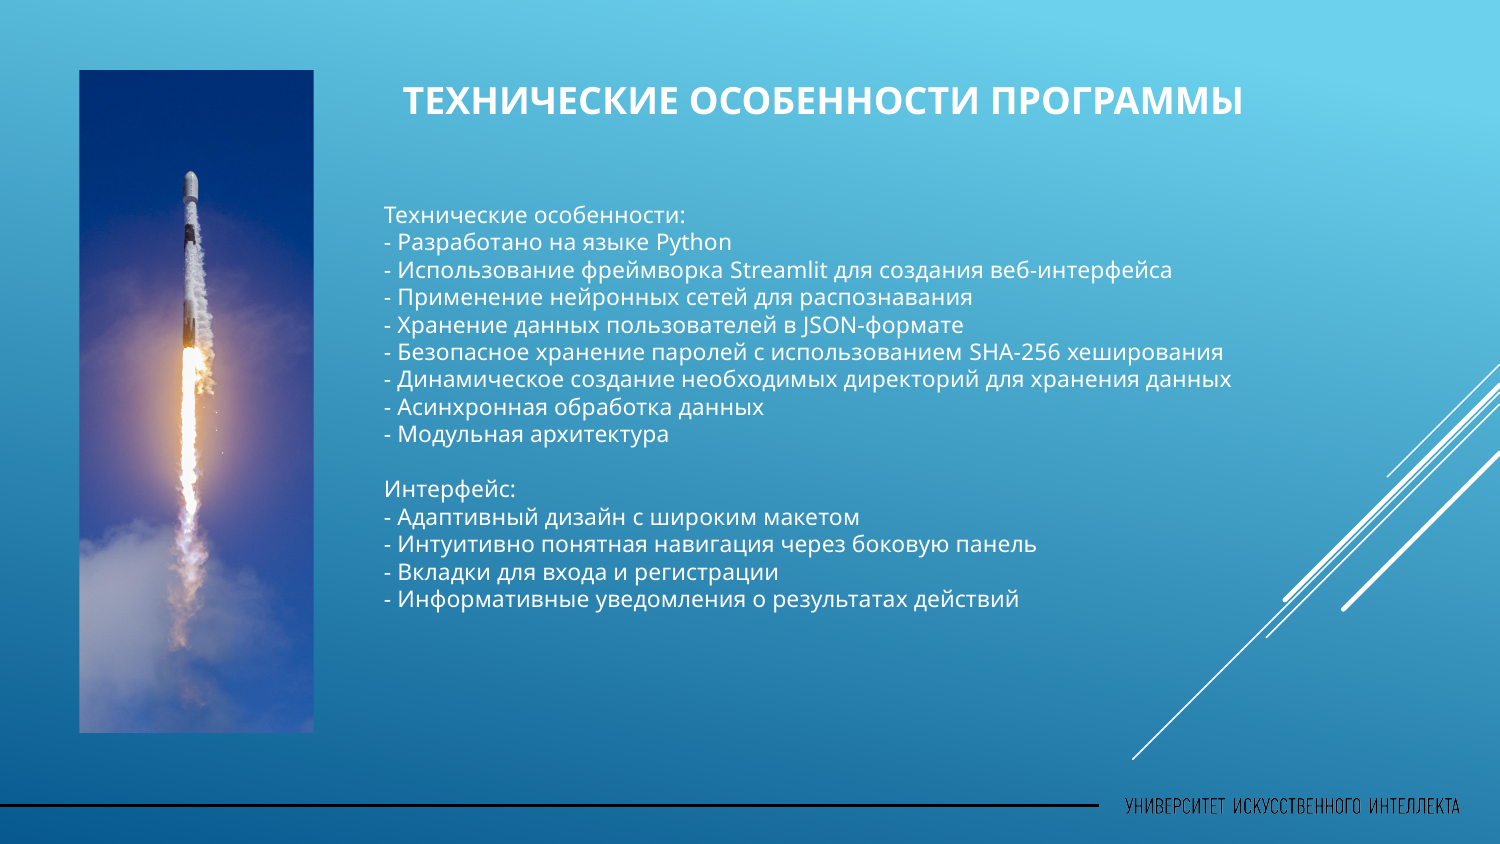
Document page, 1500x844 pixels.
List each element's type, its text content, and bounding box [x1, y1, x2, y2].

title Технические особенности программы [387, 62, 1358, 157]
picture [79, 70, 314, 733]
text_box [0, 797, 1460, 814]
text_box Технические особенности: - Разработано на языке Python - Использование фреймворка Streamlit для создания веб-интерфейса - Применение нейронных сетей для распознавания - Хранение данных пользователей в JSON-формате - Безопасное хранение паролей с использованием SHA-256 хеширования - Динамическое создание необходимых директорий для хранения данных - Асинхронная обработка данных - Модульная архитектура Интерфейс: - Адаптивный дизайн с широким макетом - Интуитивно понятная навигация через боковую панель - Вкладки для входа и регистрации - Информативные уведомления о результатах действий [368, 192, 1444, 403]
